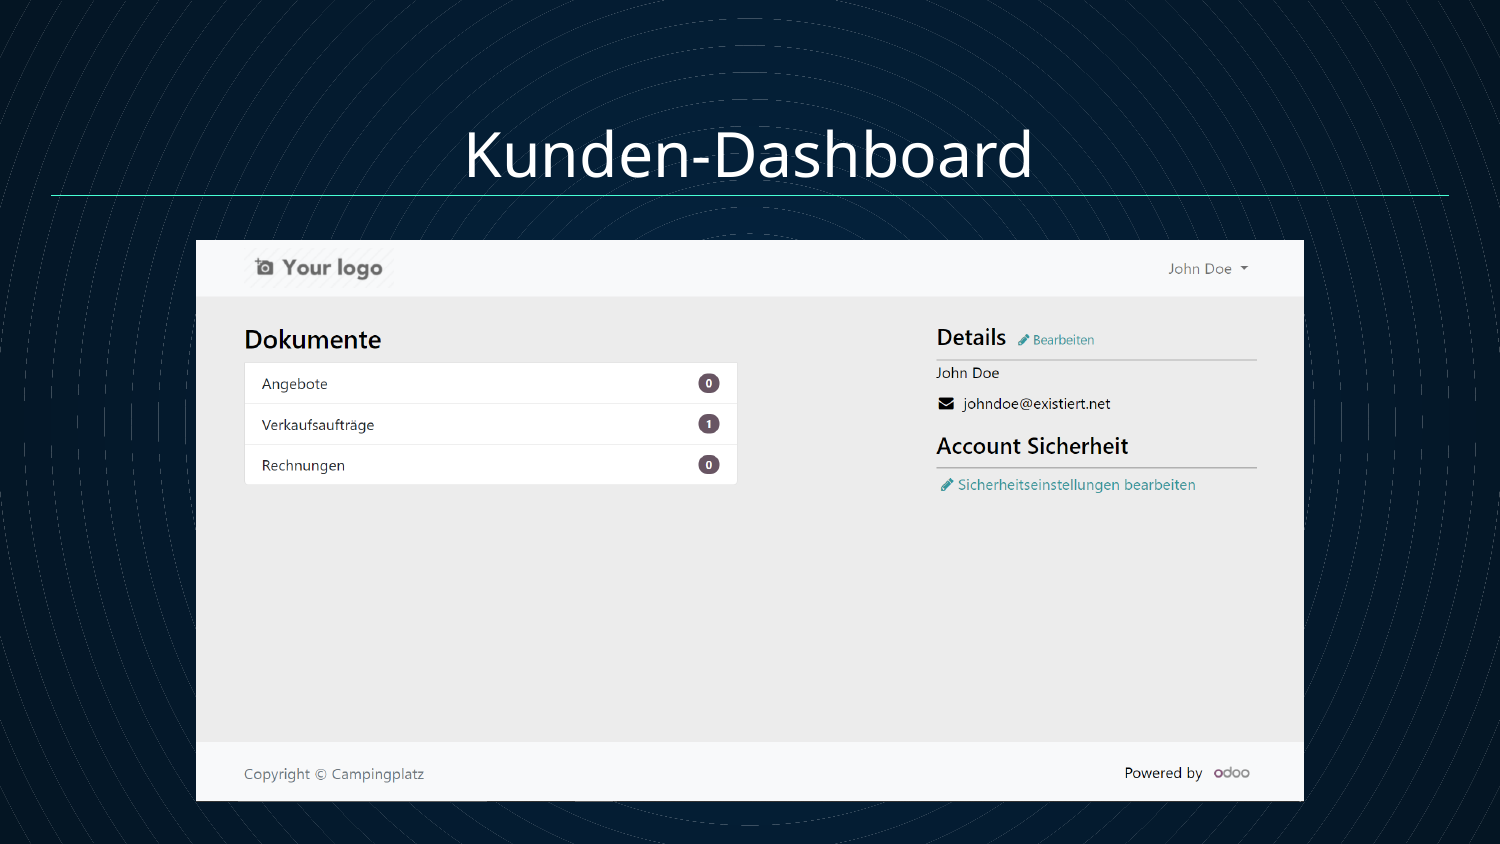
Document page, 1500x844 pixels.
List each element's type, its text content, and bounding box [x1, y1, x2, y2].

title Kunden-Dashboard [51, 105, 1449, 195]
picture [195, 240, 1305, 802]
title Kunden-Dashboard [51, 202, 1449, 206]
